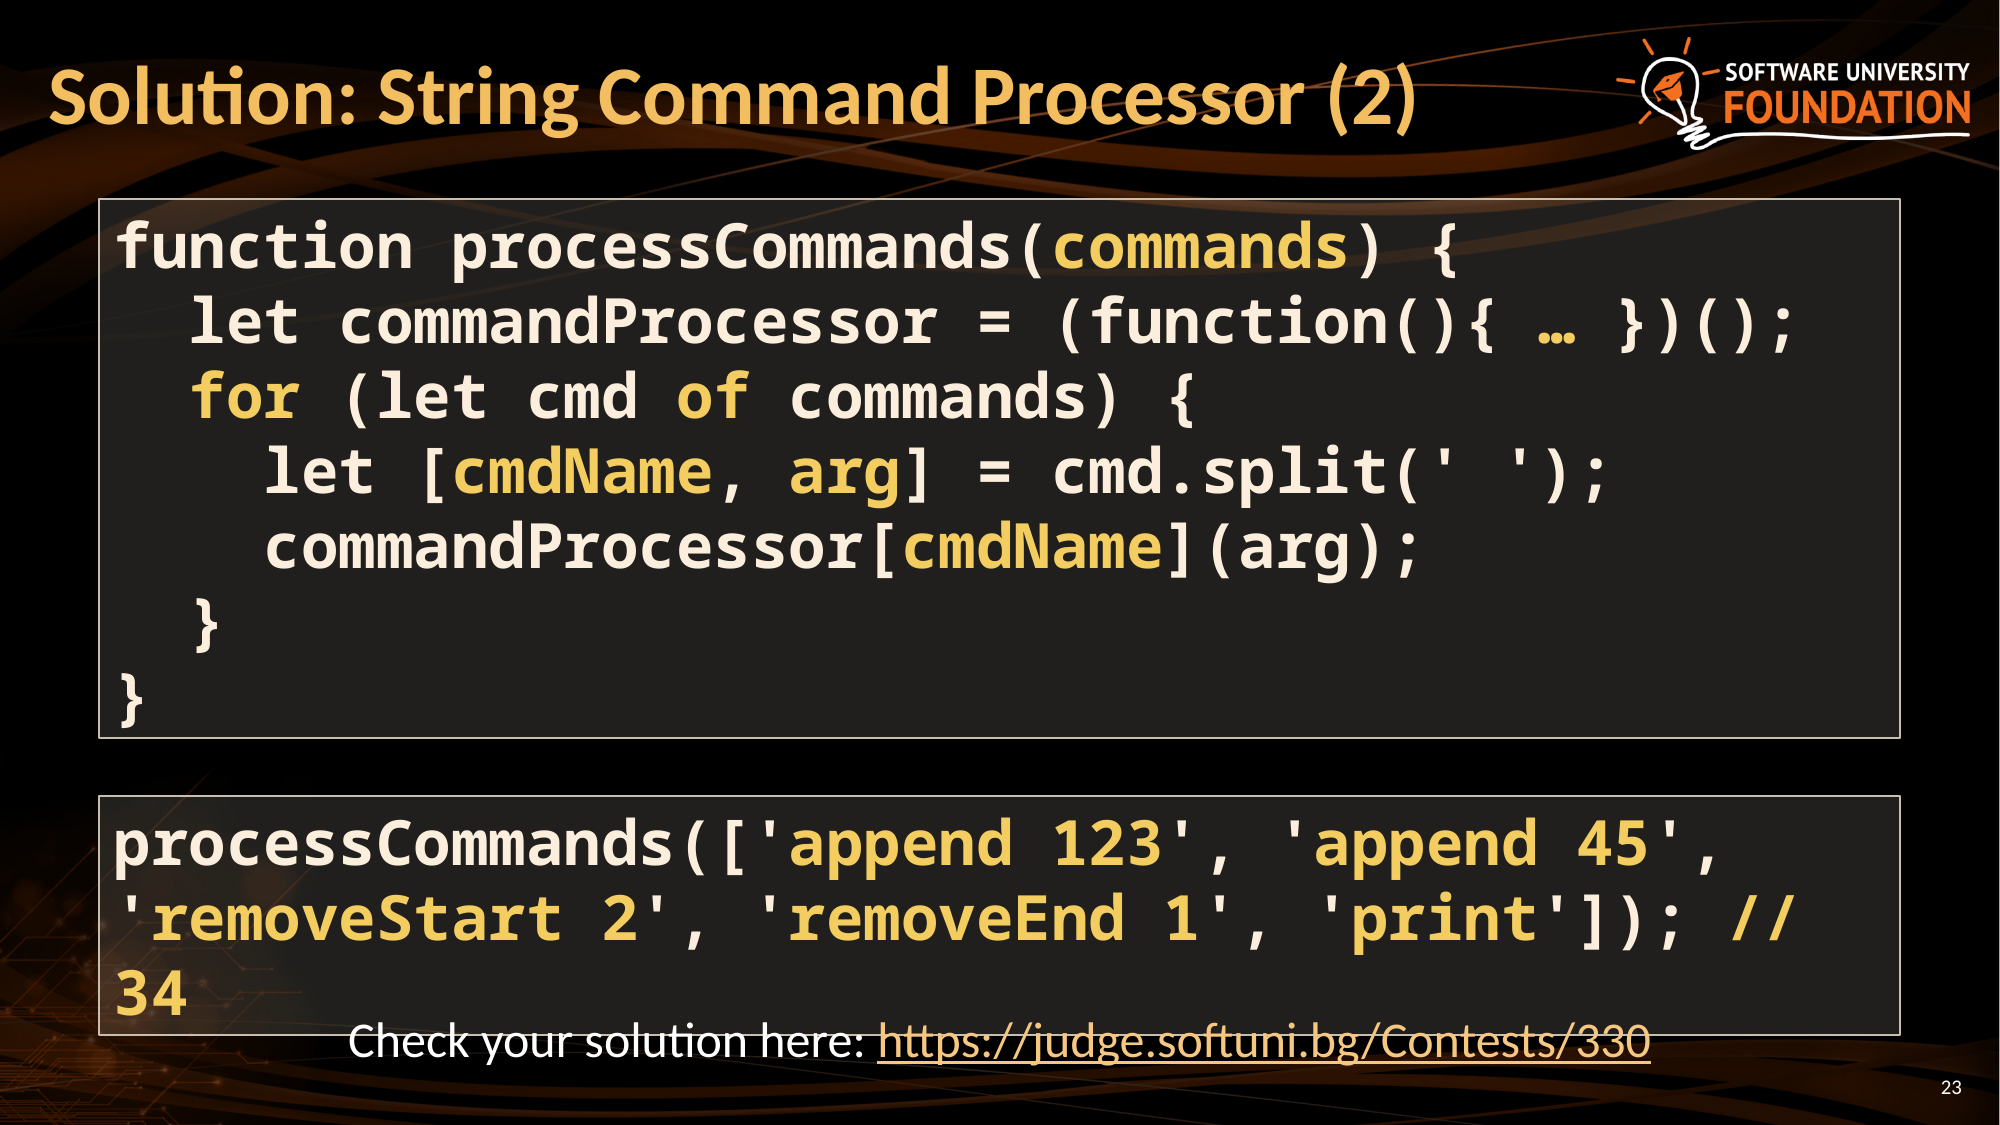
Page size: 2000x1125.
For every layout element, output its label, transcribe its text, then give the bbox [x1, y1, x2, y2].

text_box function processCommands(commands) { let commandProcessor = (function(){ … })(); for (let cmd of commands) { let [cmdName, arg] = cmd.split(' '); commandProcessor[cmdName](arg); } } [99, 198, 1900, 739]
slide_number 23 [1897, 1070, 1968, 1103]
text_box processCommands(['append 123', 'append 45', 'removeStart 2', 'removeEnd 1', 'print']); // 34 [99, 795, 1900, 1036]
title Solution: String Command Processor (2) [30, 6, 1602, 189]
picture [0, 0, 2000, 1125]
text_box Check your solution here: https://judge.softuni.bg/Contests/330 [133, 999, 1866, 1075]
